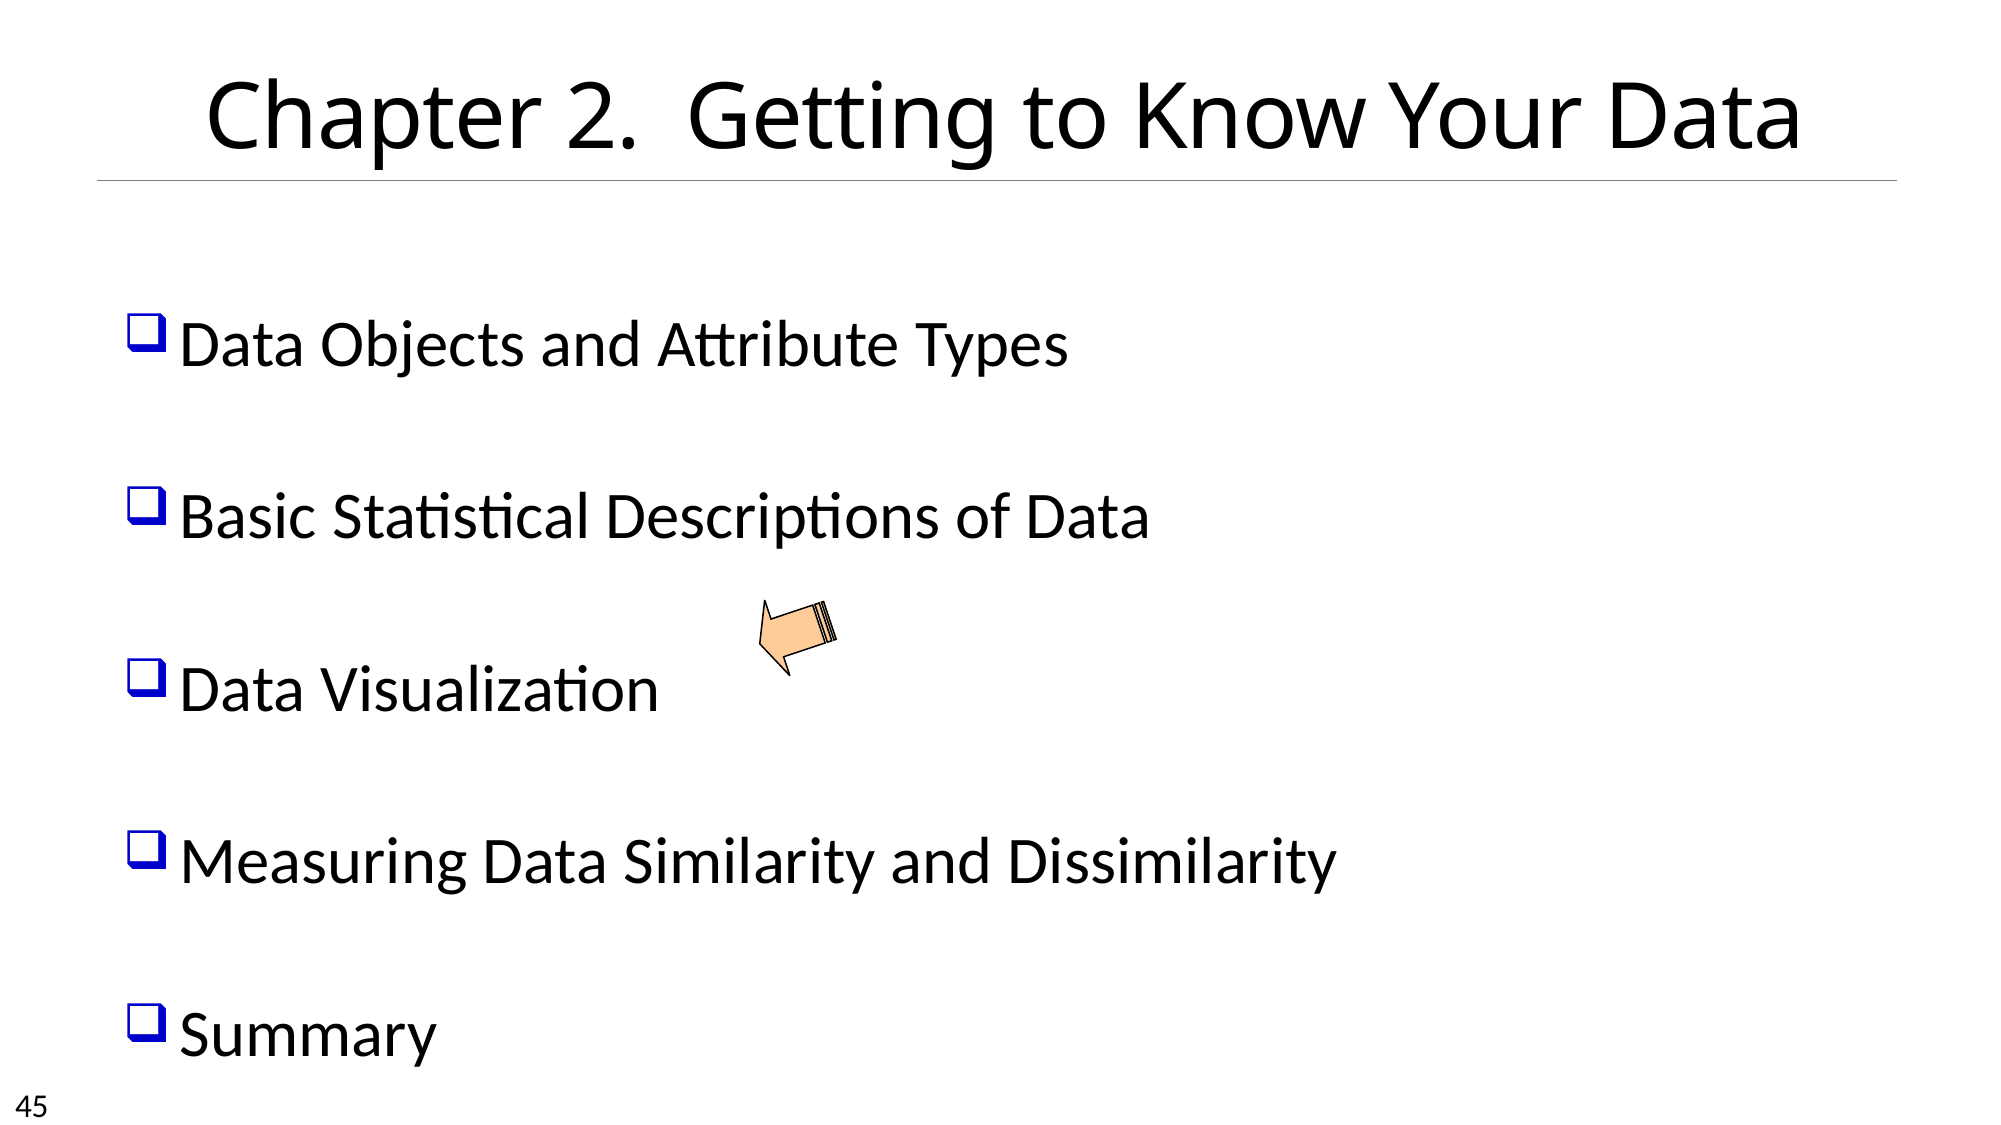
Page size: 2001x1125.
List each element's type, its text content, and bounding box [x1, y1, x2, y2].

list Data Objects and Attribute Types Basic Statistical Descriptions of Data Data Visualization Measuring Data Similarity and Dissimilarity Summary [108, 212, 1892, 1075]
title Chapter 2. Getting to Know Your Data [93, 37, 1916, 175]
text_box [759, 600, 826, 676]
text_box [814, 601, 837, 643]
